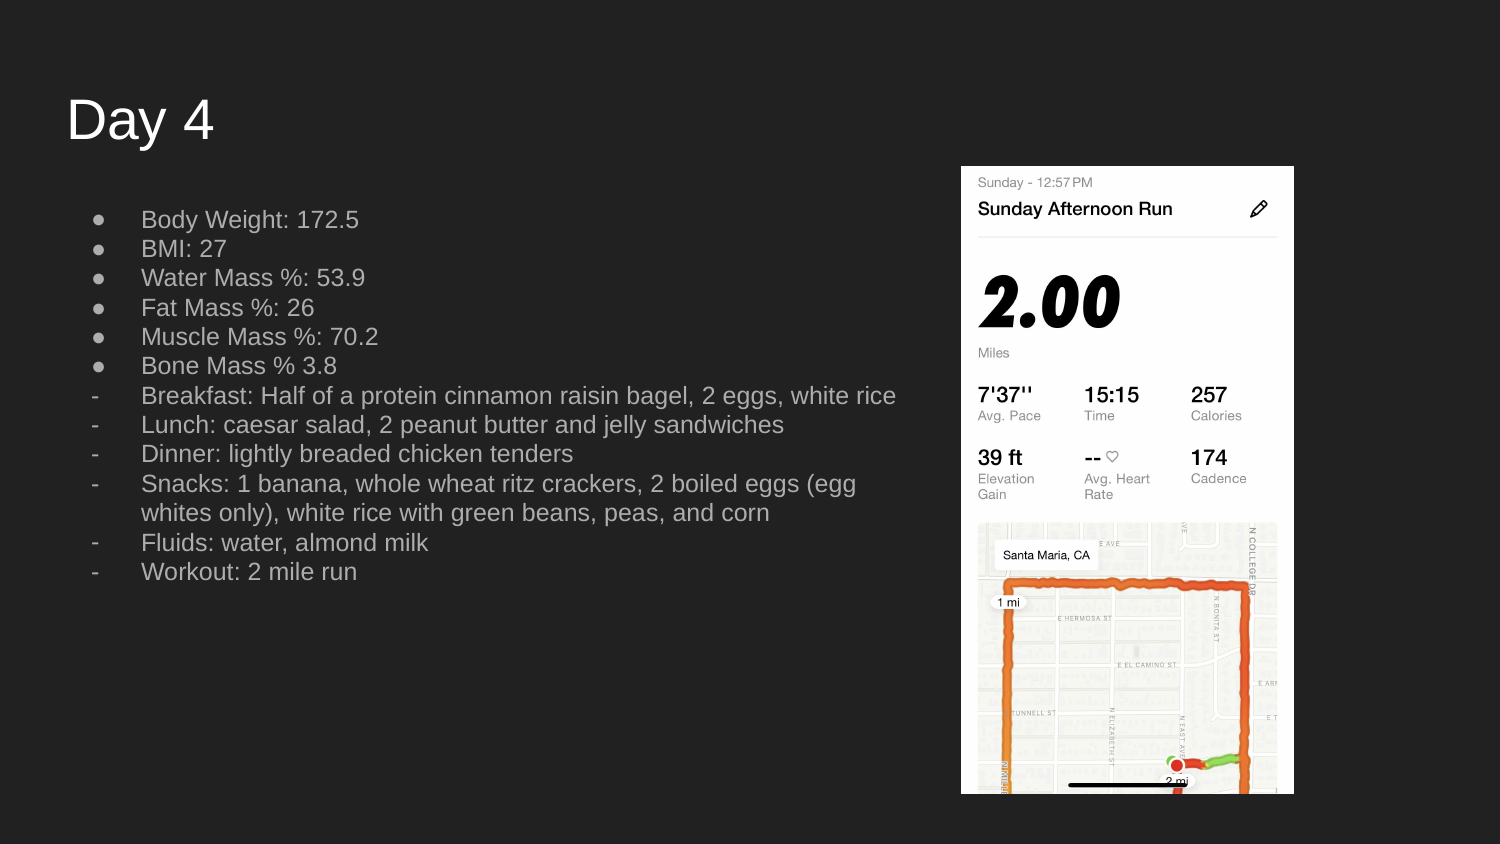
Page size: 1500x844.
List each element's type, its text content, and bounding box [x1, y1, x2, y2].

title Day 4 [51, 72, 1449, 167]
picture [960, 166, 1294, 794]
list Body Weight: 172.5 BMI: 27 Water Mass %: 53.9 Fat Mass %: 26 Muscle Mass %: 70.2 Bone Mass % 3.8 Breakfast: Half of a protein cinnamon raisin bagel, 2 eggs, white rice Lunch: caesar salad, 2 peanut butter and jelly sandwiches Dinner: lightly breaded chicken tenders Snacks: 1 banana, whole wheat ritz crackers, 2 boiled eggs (egg whites only), white rice with green beans, peas, and corn Fluids: water, almond milk Workout: 2 mile run [51, 189, 938, 750]
